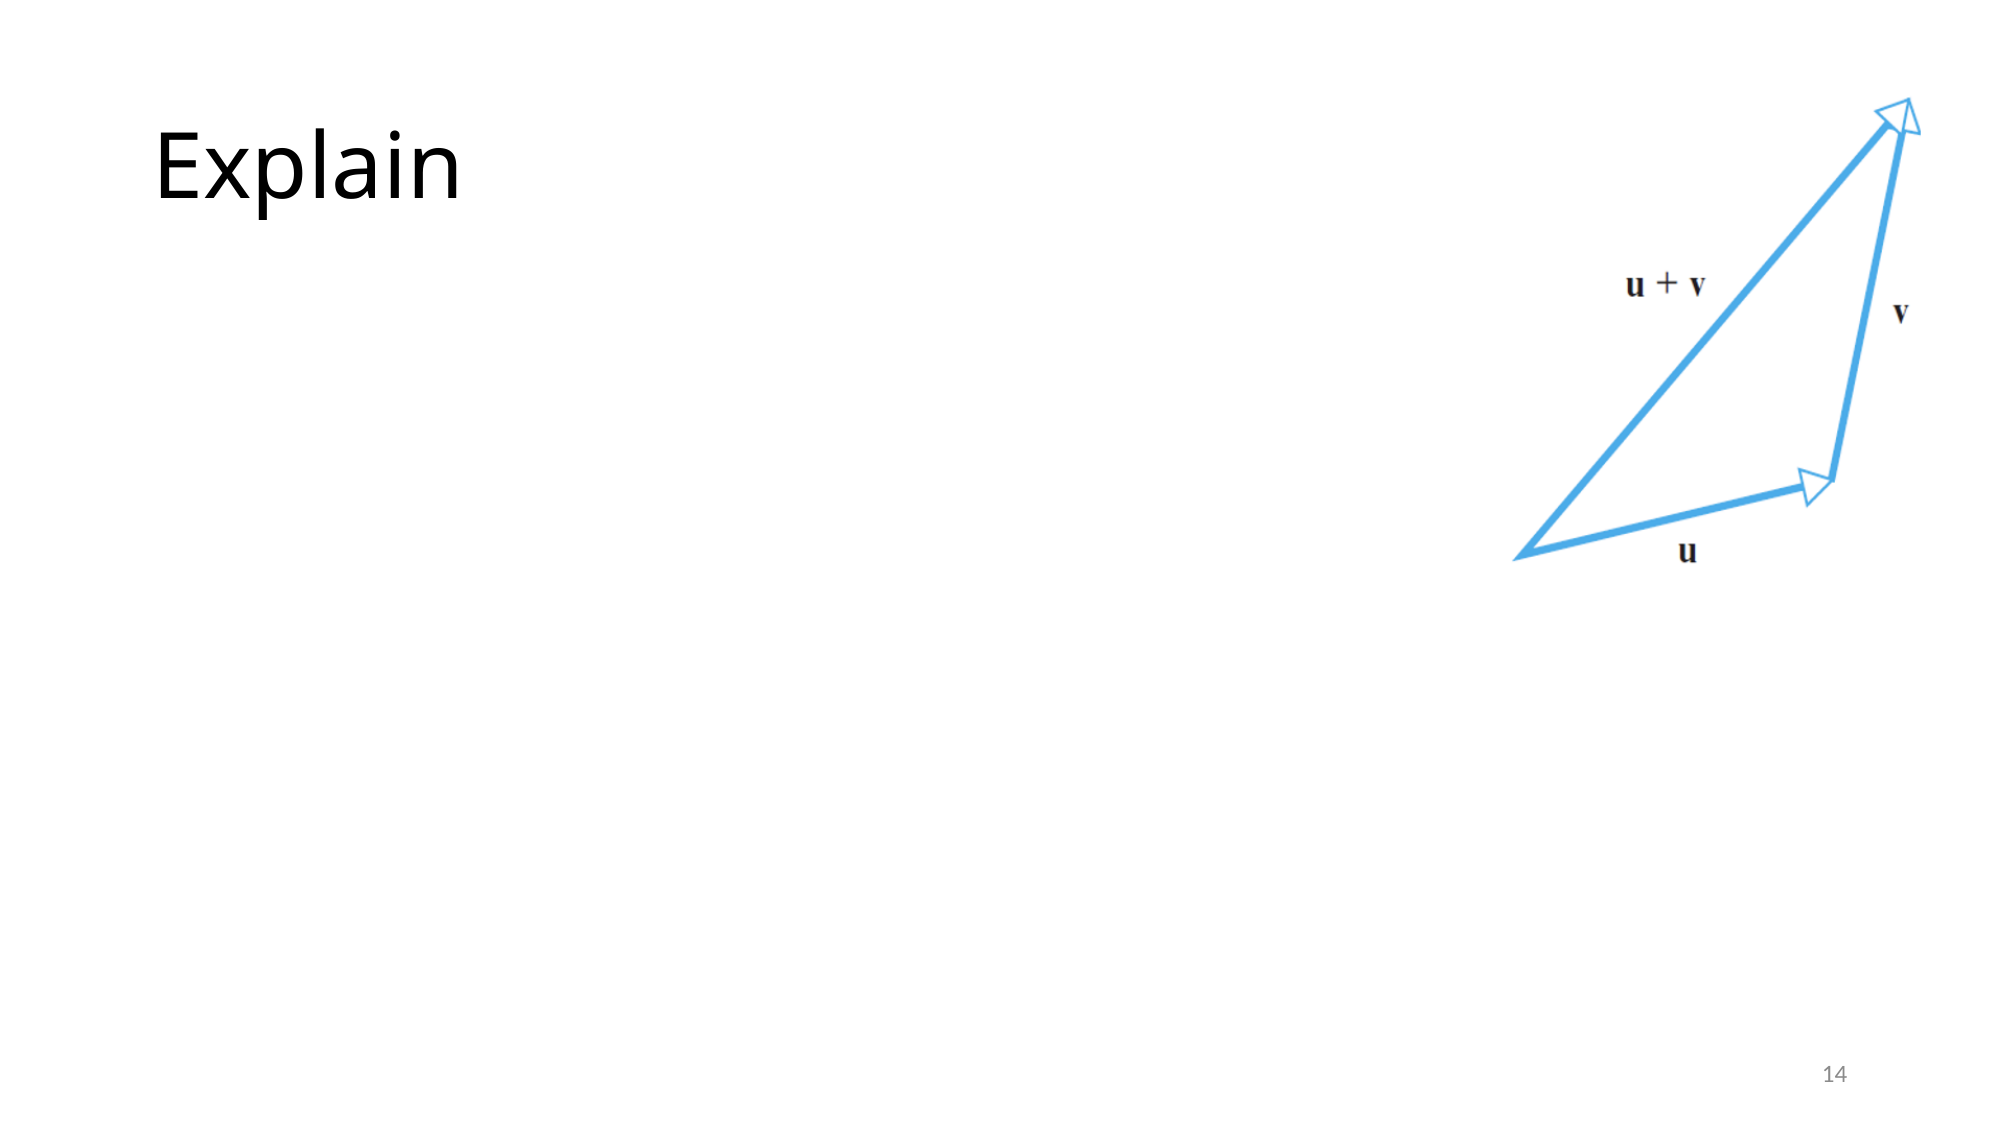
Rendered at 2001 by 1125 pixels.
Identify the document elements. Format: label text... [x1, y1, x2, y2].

picture [1490, 62, 1950, 582]
title Explain [137, 59, 1863, 278]
slide_number 14 [1412, 1042, 1863, 1103]
